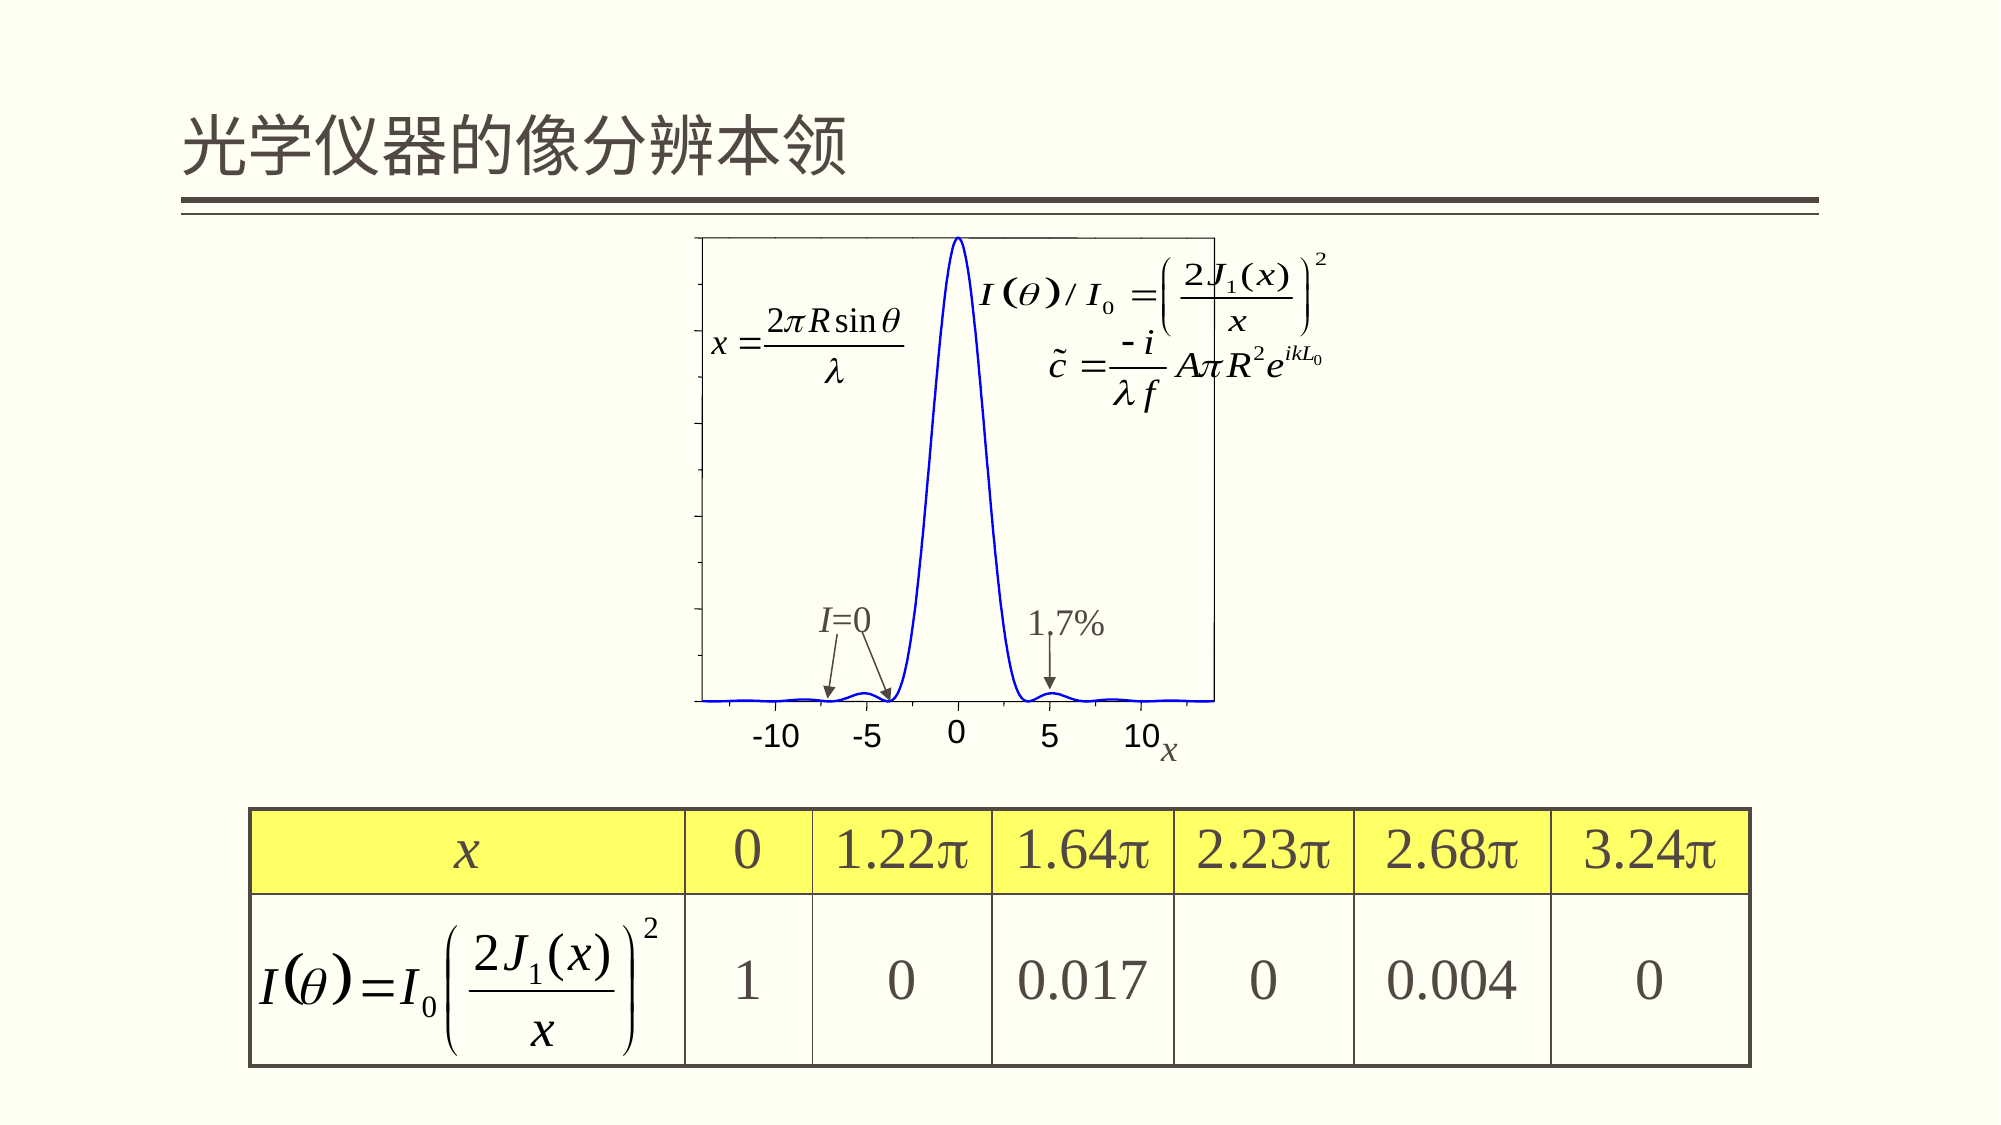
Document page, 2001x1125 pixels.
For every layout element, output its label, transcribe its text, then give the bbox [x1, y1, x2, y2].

table_cell 0 [813, 895, 991, 1064]
table_cell 0.004 [1355, 895, 1550, 1064]
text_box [249, 902, 667, 1067]
table_header 2.23 [1175, 811, 1353, 893]
table_header 1.22 [813, 811, 991, 893]
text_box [694, 192, 1334, 756]
table_header 0 [686, 811, 812, 893]
table_header 3.24 [1552, 811, 1748, 893]
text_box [1042, 319, 1331, 420]
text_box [704, 298, 913, 392]
table_cell 1 [686, 895, 812, 1064]
table_header 2.68 [1355, 811, 1550, 893]
table_cell 0.017 [993, 895, 1173, 1064]
table_header x [252, 811, 684, 893]
table_cell [252, 895, 684, 1064]
table_cell 0 [1175, 895, 1353, 1064]
title 光学仪器的像分辨本领 [181, 12, 1819, 193]
table_cell 0 [1552, 895, 1748, 1064]
table_header 1.64 [993, 811, 1173, 893]
